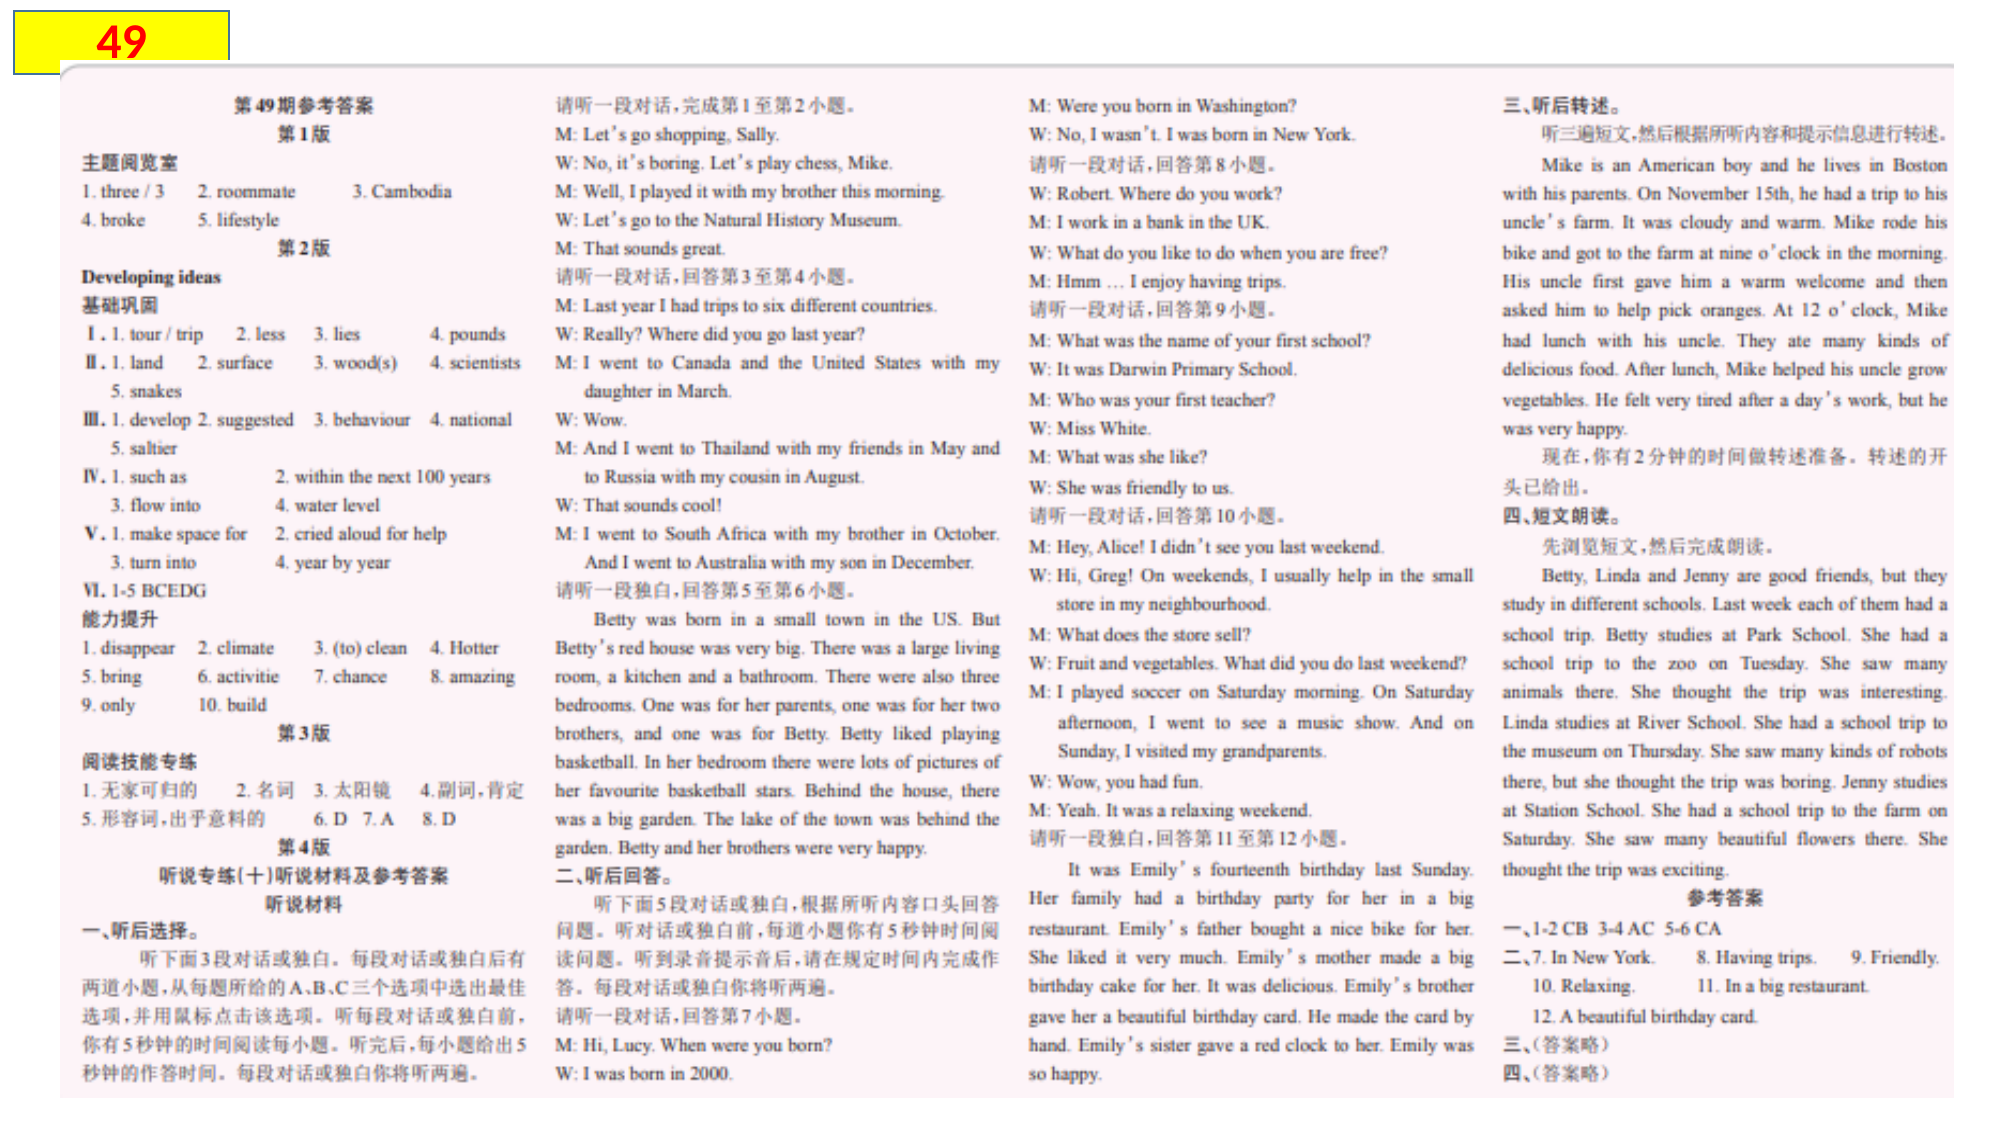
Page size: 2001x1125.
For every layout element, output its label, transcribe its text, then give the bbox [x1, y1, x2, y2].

picture [60, 60, 1954, 1098]
title 49 [13, 10, 230, 75]
